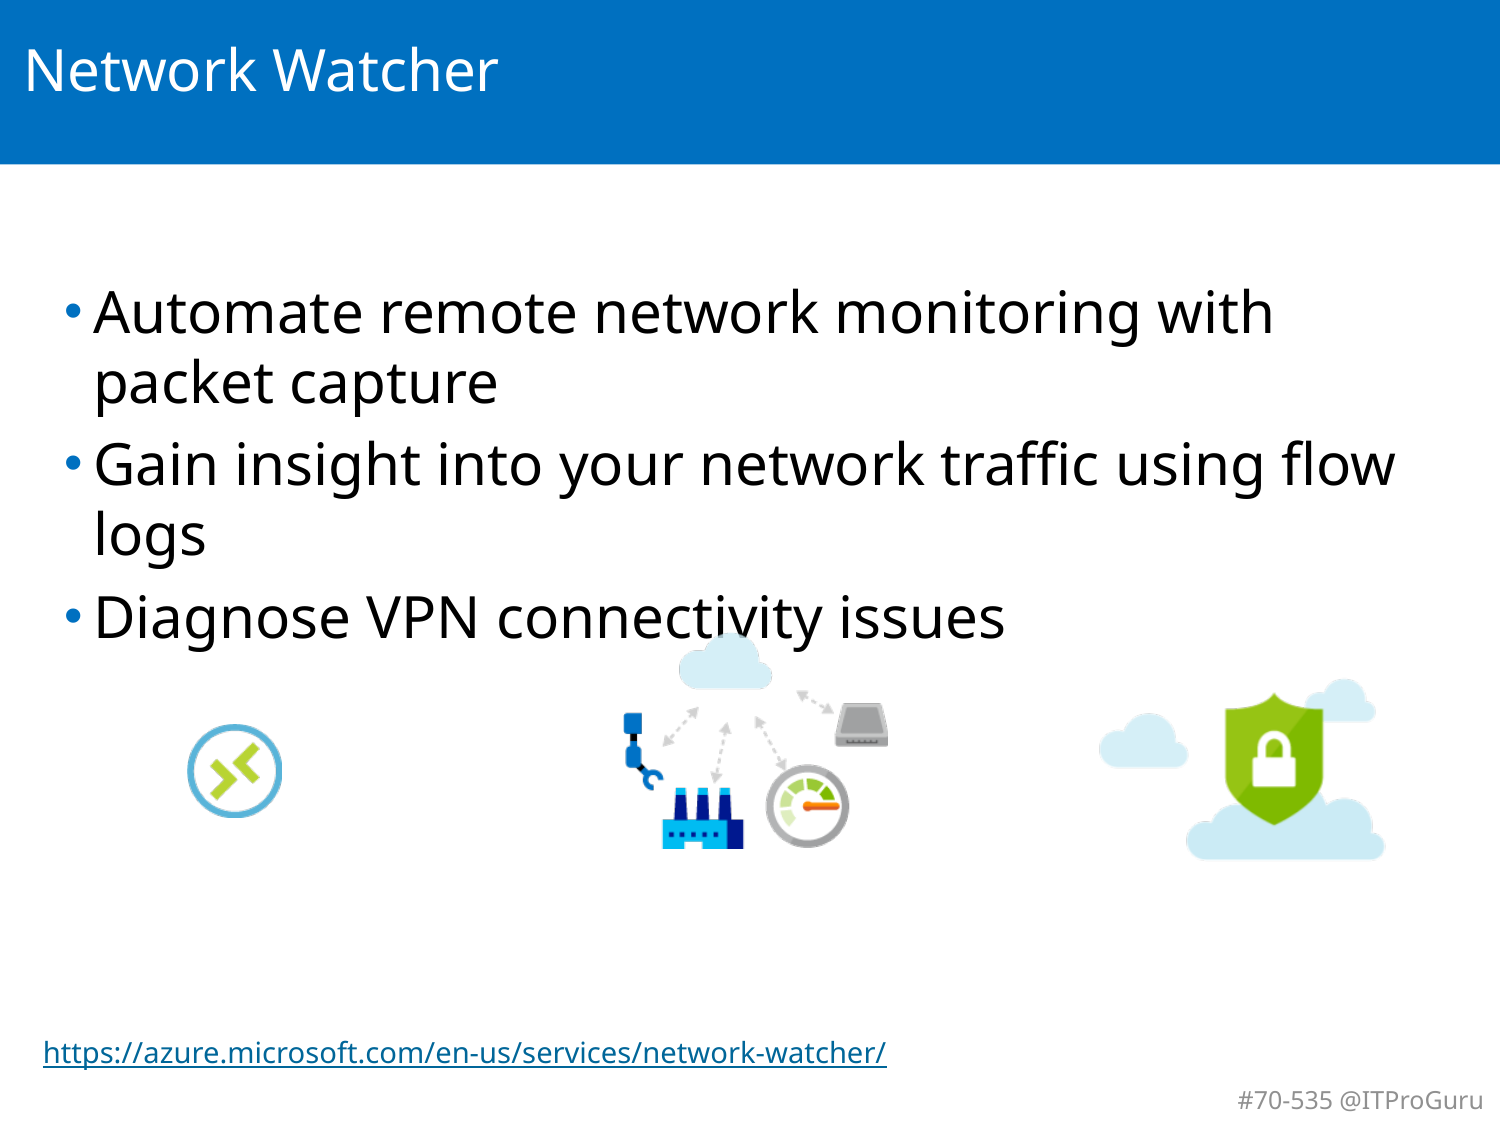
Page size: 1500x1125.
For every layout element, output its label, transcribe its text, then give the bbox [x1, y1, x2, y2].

picture [685, 841, 702, 850]
picture [623, 631, 888, 850]
picture [1095, 671, 1390, 871]
list https://azure.microsoft.com/en-us/services/network-watcher/ [42, 1034, 1450, 1103]
picture [187, 723, 282, 819]
title Network Watcher [22, 0, 1487, 148]
list Automate remote network monitoring with packet capture Gain insight into your network traffic using flow logs Diagnose VPN connectivity issues [64, 274, 1450, 1013]
